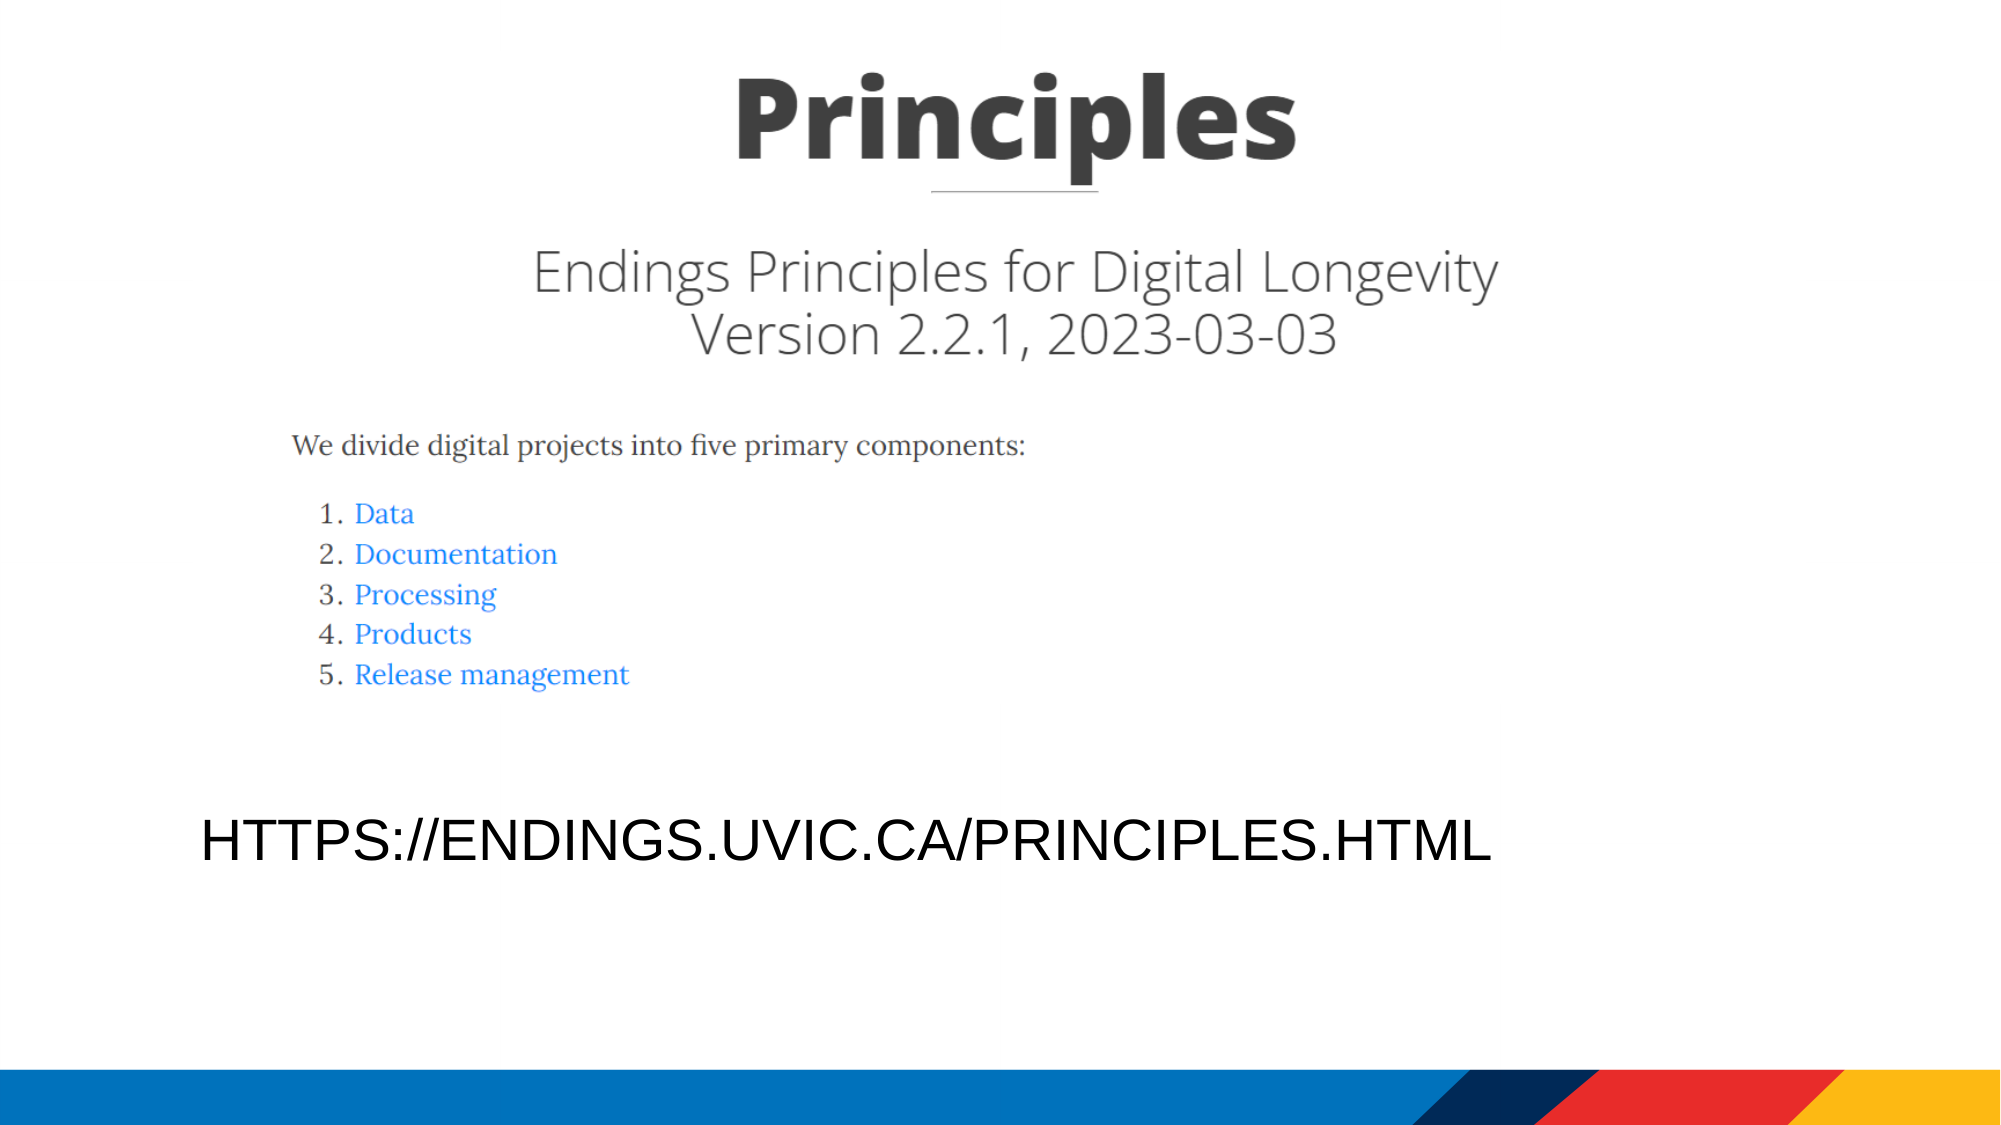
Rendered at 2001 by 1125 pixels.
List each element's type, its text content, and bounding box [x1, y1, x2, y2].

title https://endings.uvic.ca/principles.html [200, 747, 2000, 936]
picture [0, 0, 2001, 1125]
